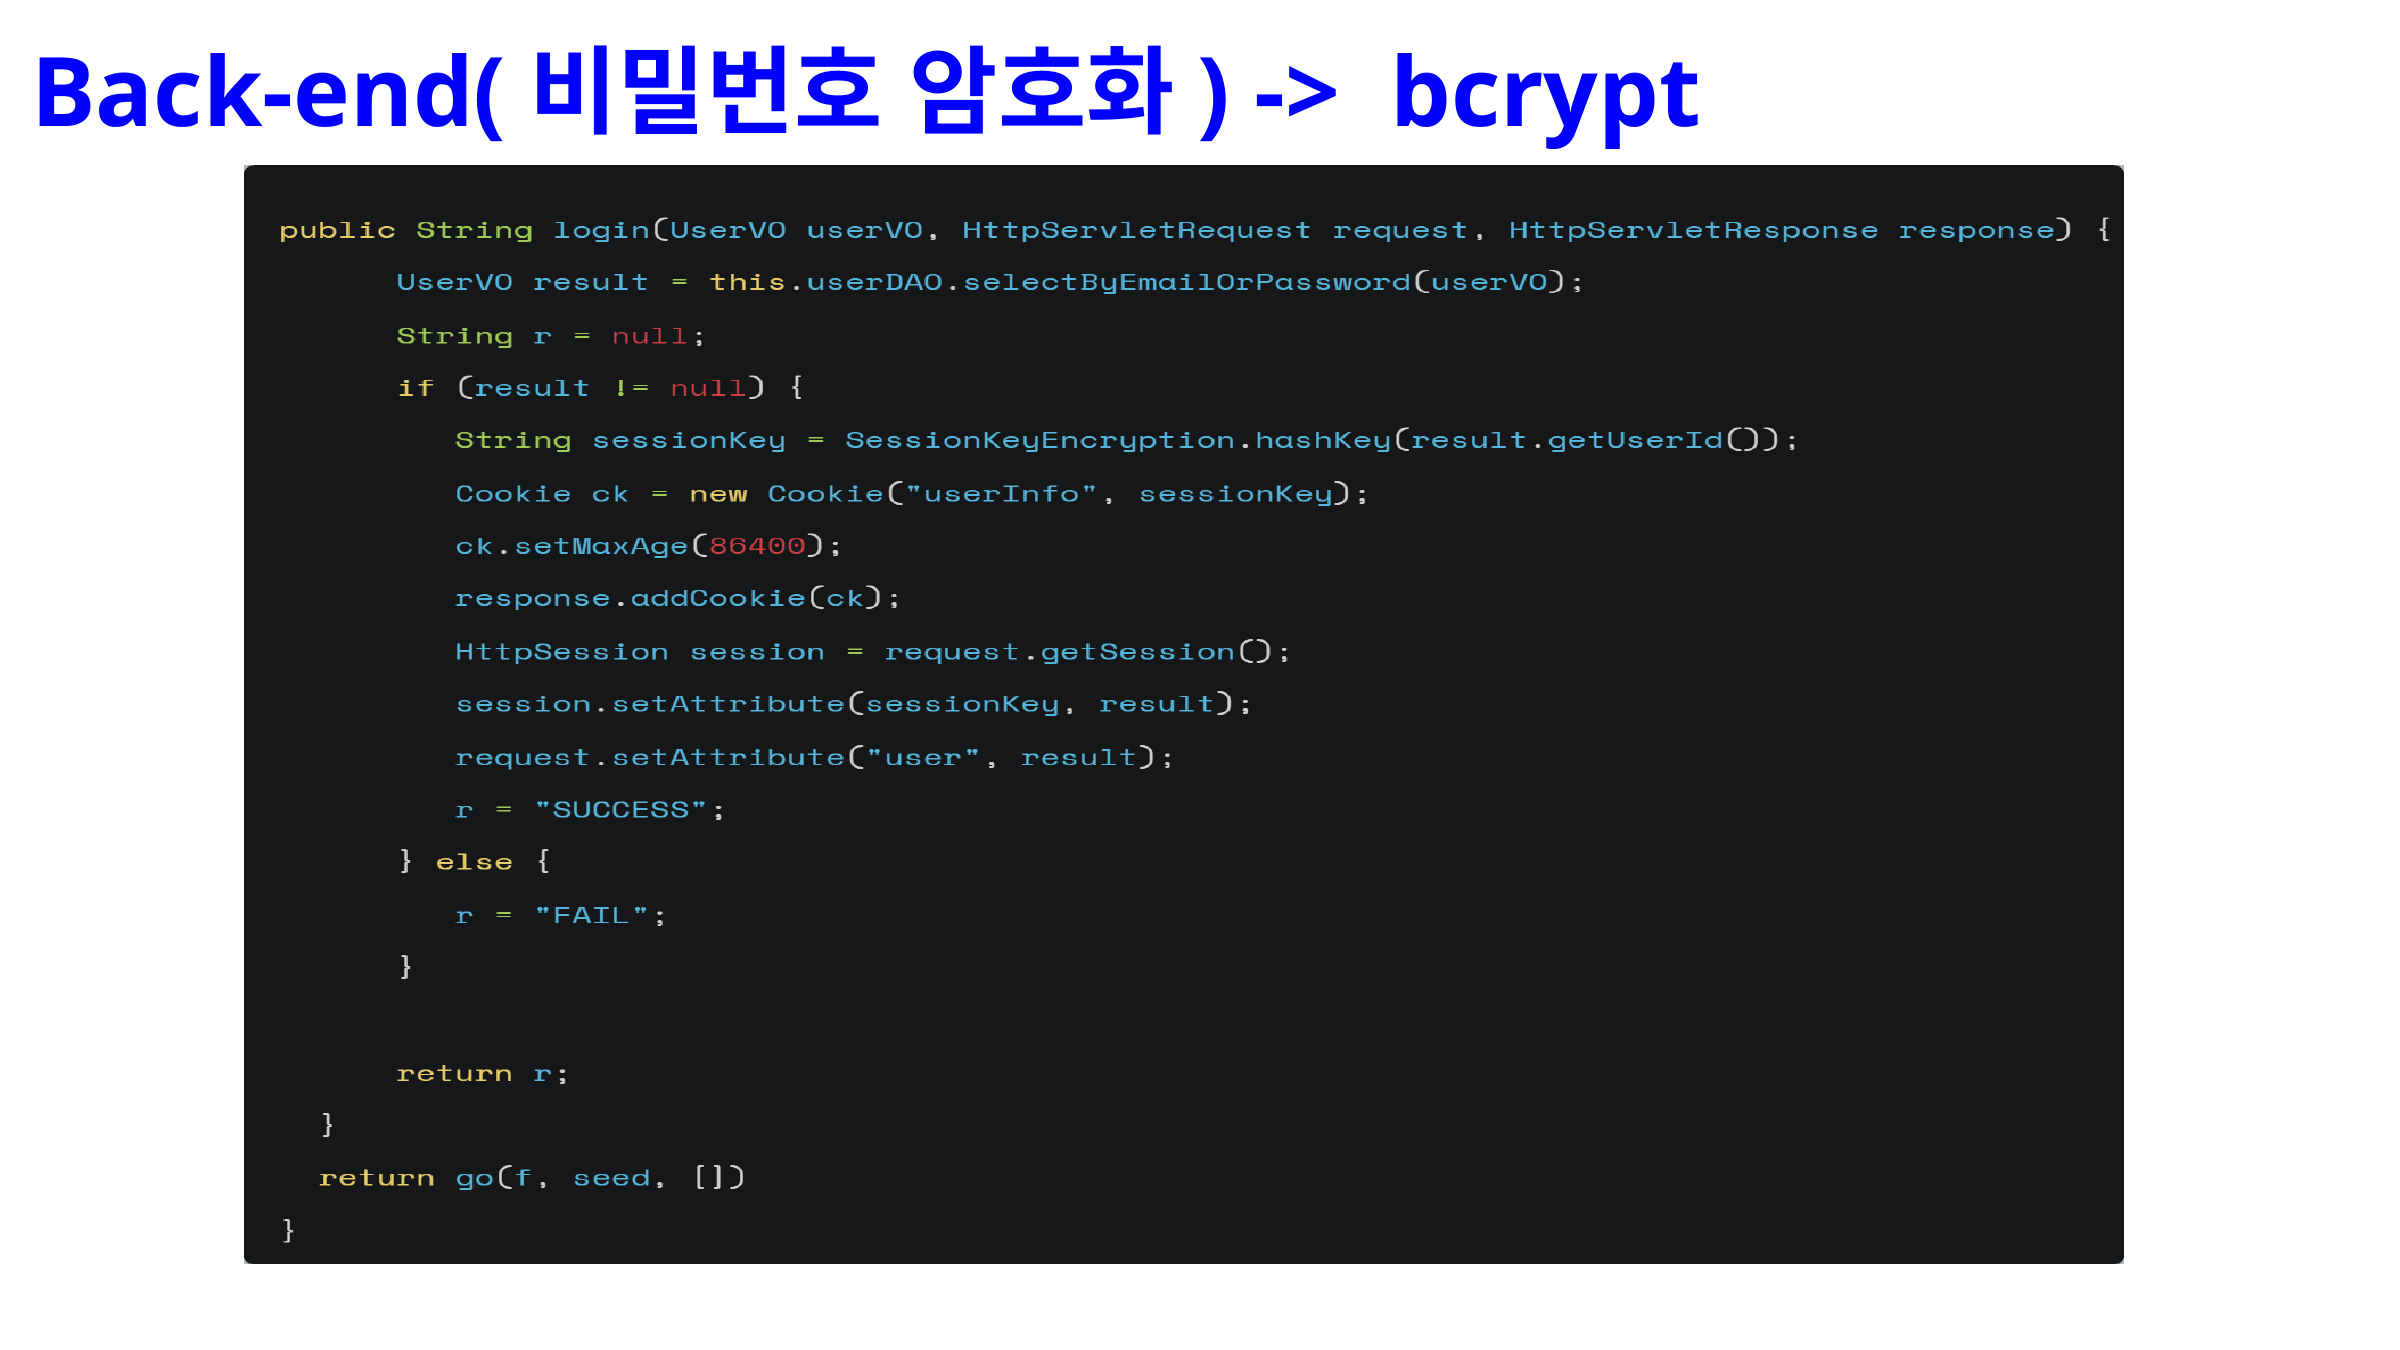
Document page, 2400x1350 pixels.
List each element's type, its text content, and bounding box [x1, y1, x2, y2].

text_box Back-end(비밀번호 암호화) -> bcrypt [16, 18, 1869, 158]
picture [243, 165, 2126, 1264]
